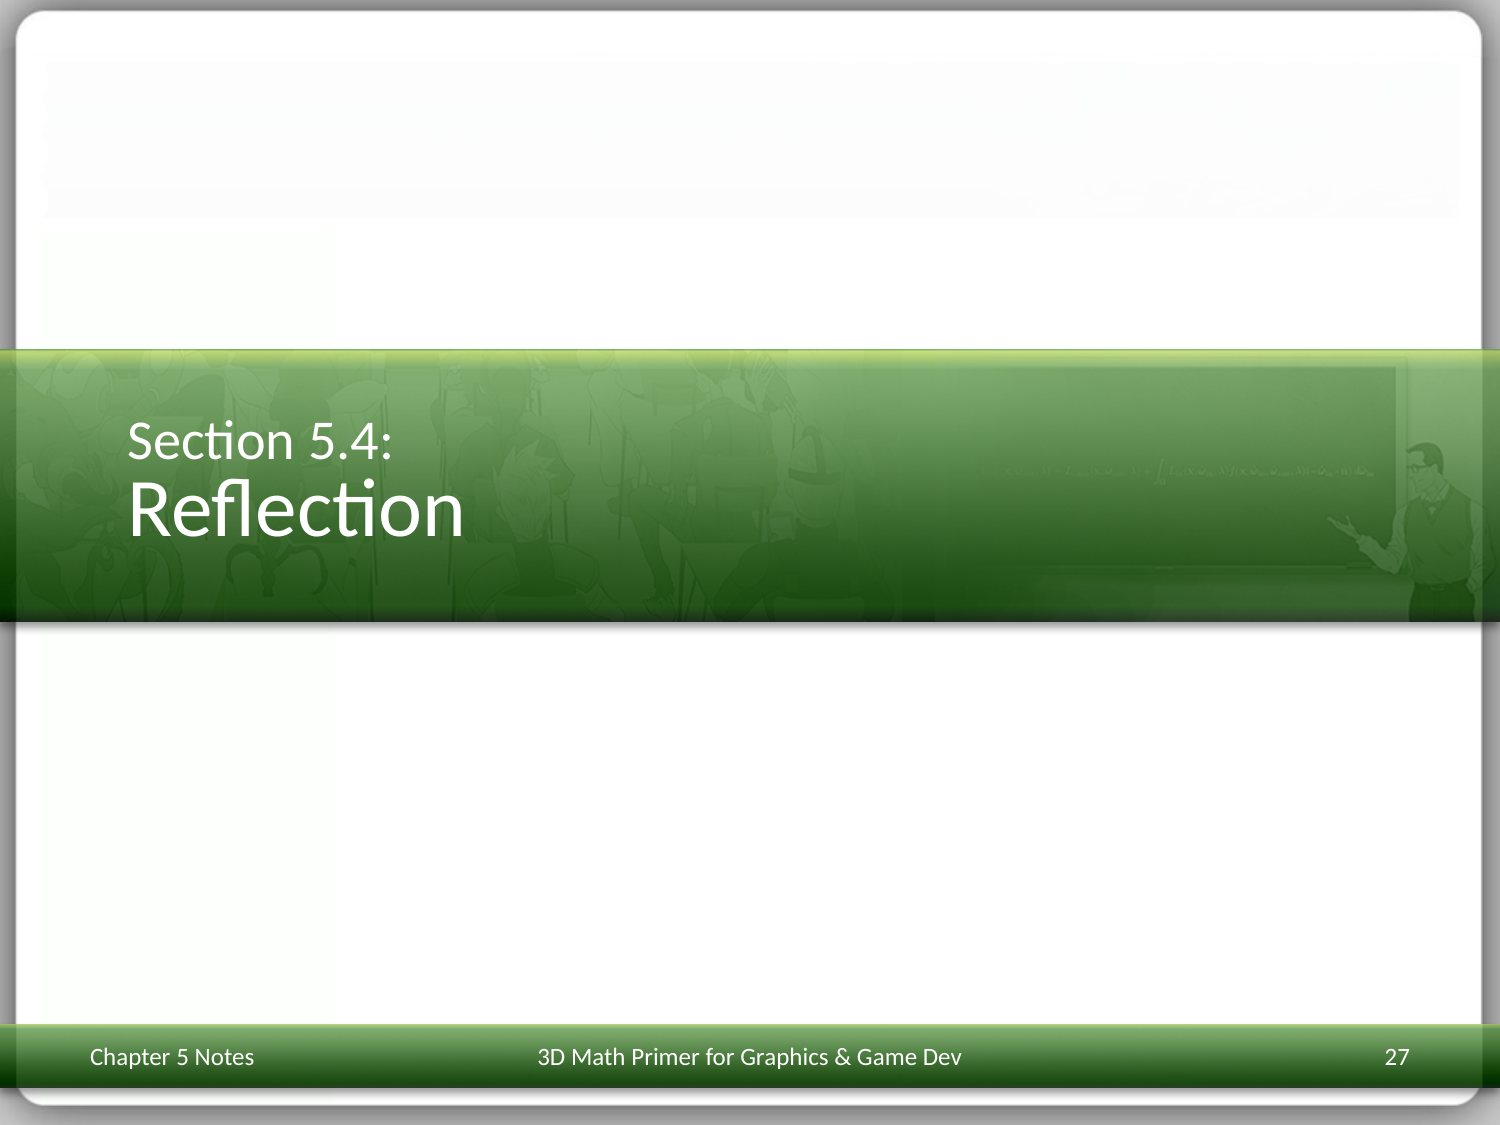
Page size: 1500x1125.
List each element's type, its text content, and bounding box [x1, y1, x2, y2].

title Section 5.4: Reflection [112, 349, 1388, 625]
footer 3D Math Primer for Graphics & Game Dev [512, 1025, 988, 1085]
slide_number 27 [1074, 1025, 1425, 1085]
picture [0, 0, 1500, 1125]
slide_number Chapter 5 Notes [75, 1025, 425, 1085]
